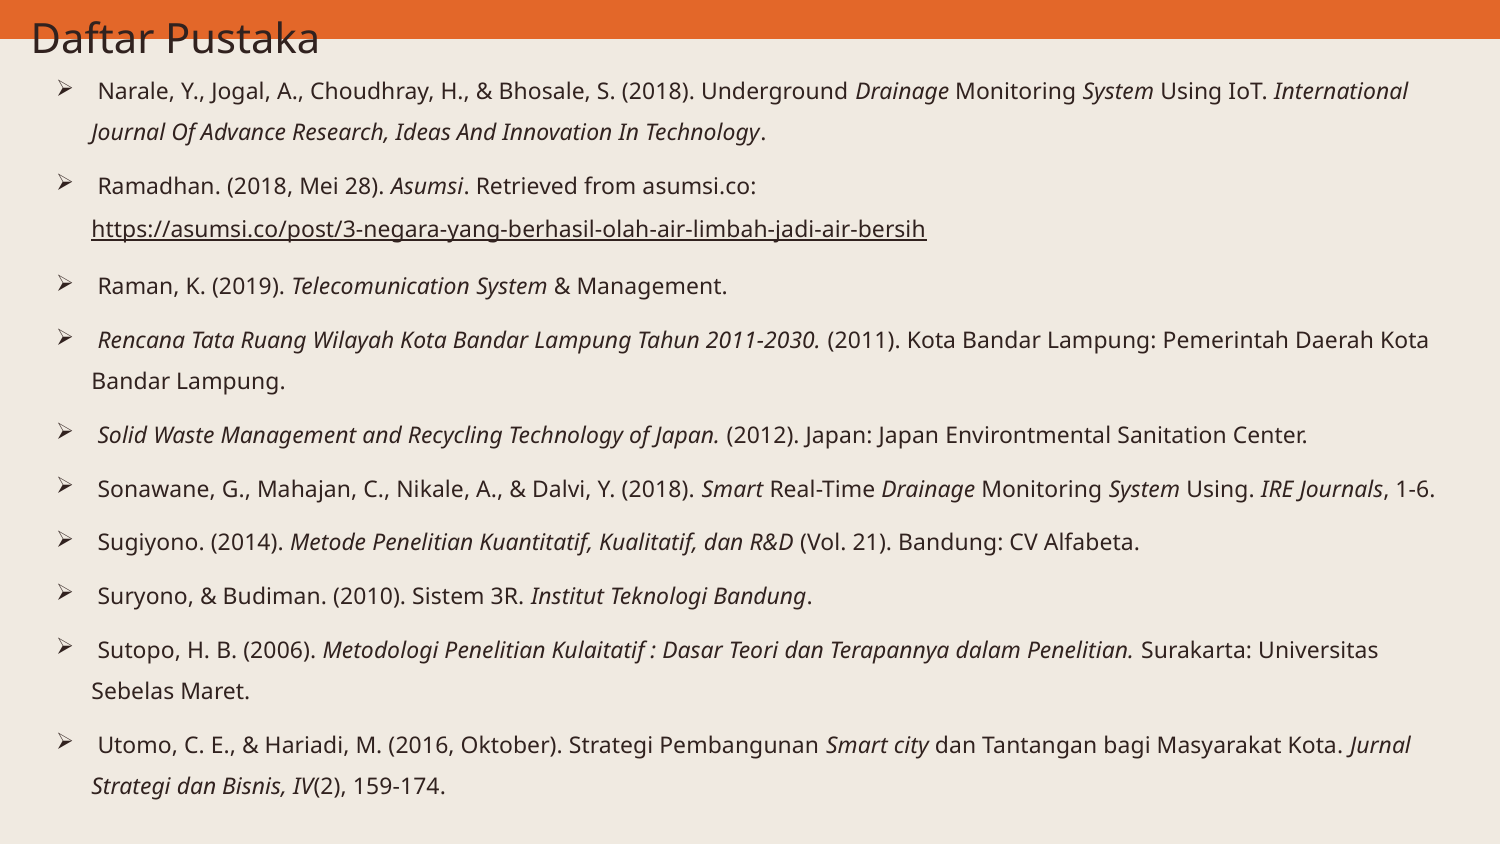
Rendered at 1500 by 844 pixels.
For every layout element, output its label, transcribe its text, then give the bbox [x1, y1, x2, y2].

text_box Narale, Y., Jogal, A., Choudhray, H., & Bhosale, S. (2018). Underground Drainage Monitoring System Using IoT. International Journal Of Advance Research, Ideas And Innovation In Technology. Ramadhan. (2018, Mei 28). Asumsi. Retrieved from asumsi.co: https://asumsi.co/post/3-negara-yang-berhasil-olah-air-limbah-jadi-air-bersih Raman, K. (2019). Telecomunication System & Management. Rencana Tata Ruang Wilayah Kota Bandar Lampung Tahun 2011-2030. (2011). Kota Bandar Lampung: Pemerintah Daerah Kota Bandar Lampung. Solid Waste Management and Recycling Technology of Japan. (2012). Japan: Japan Environtmental Sanitation Center. Sonawane, G., Mahajan, C., Nikale, A., & Dalvi, Y. (2018). Smart Real-Time Drainage Monitoring System Using. IRE Journals, 1-6. Sugiyono. (2014). Metode Penelitian Kuantitatif, Kualitatif, dan R&D (Vol. 21). Bandung: CV Alfabeta. Suryono, & Budiman. (2010). Sistem 3R. Institut Teknologi Bandung. Sutopo, H. B. (2006). Metodologi Penelitian Kulaitatif : Dasar Teori dan Terapannya dalam Penelitian. Surakarta: Universitas Sebelas Maret. Utomo, C. E., & Hariadi, M. (2016, Oktober). Strategi Pembangunan Smart city dan Tantangan bagi Masyarakat Kota. Jurnal Strategi dan Bisnis, IV(2), 159-174. [41, 55, 1456, 807]
title Daftar Pustaka [15, 0, 1282, 91]
